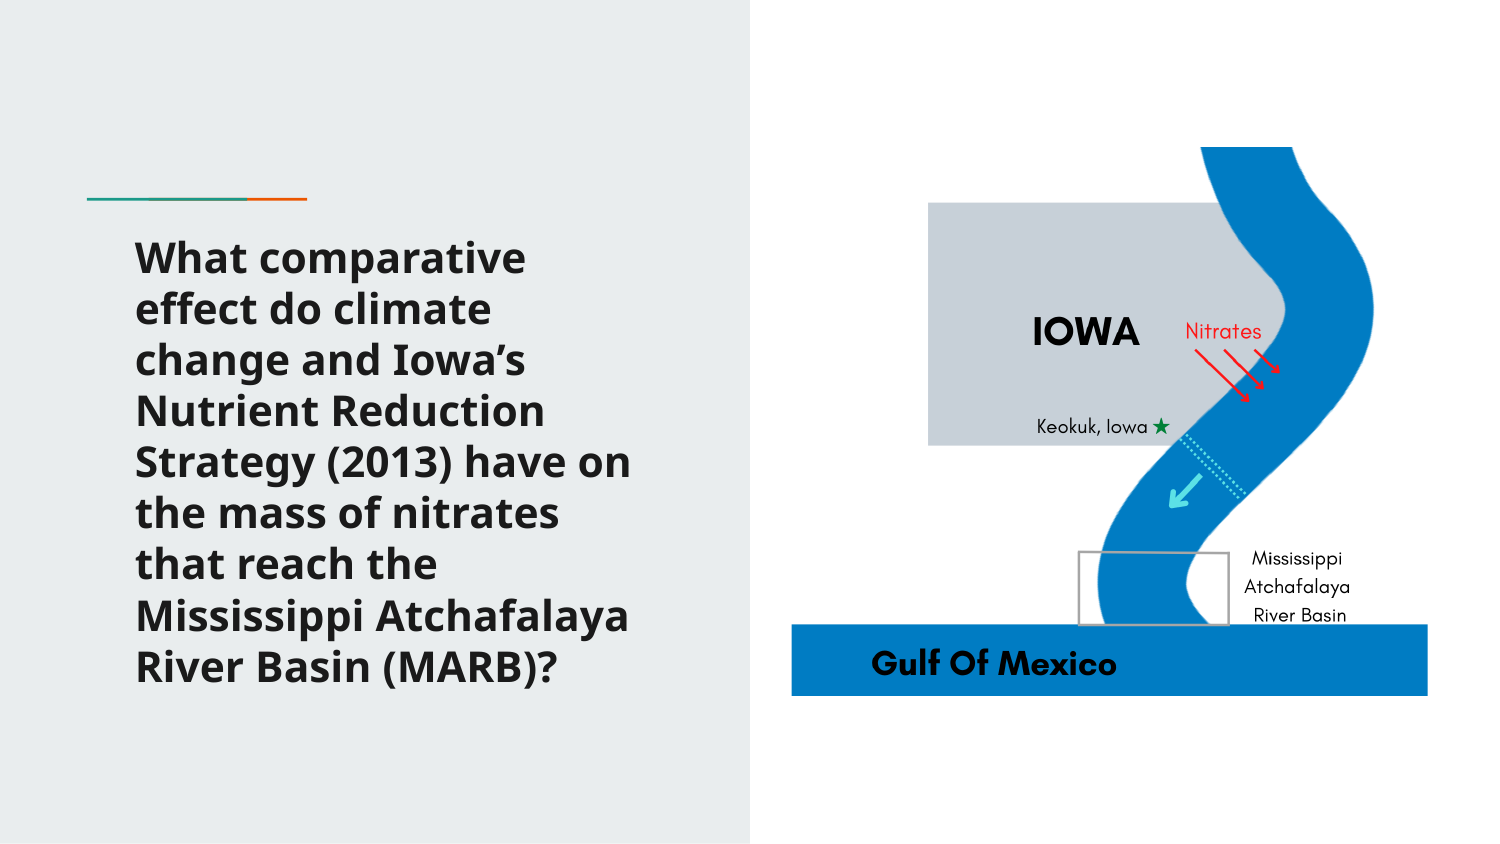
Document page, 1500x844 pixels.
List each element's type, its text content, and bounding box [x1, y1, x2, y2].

title What comparative effect do climate change and Iowa’s Nutrient Reduction Strategy (2013) have on the mass of nitrates that reach the Mississippi Atchafalaya River Basin (MARB)? [119, 216, 662, 494]
picture [791, 147, 1428, 697]
